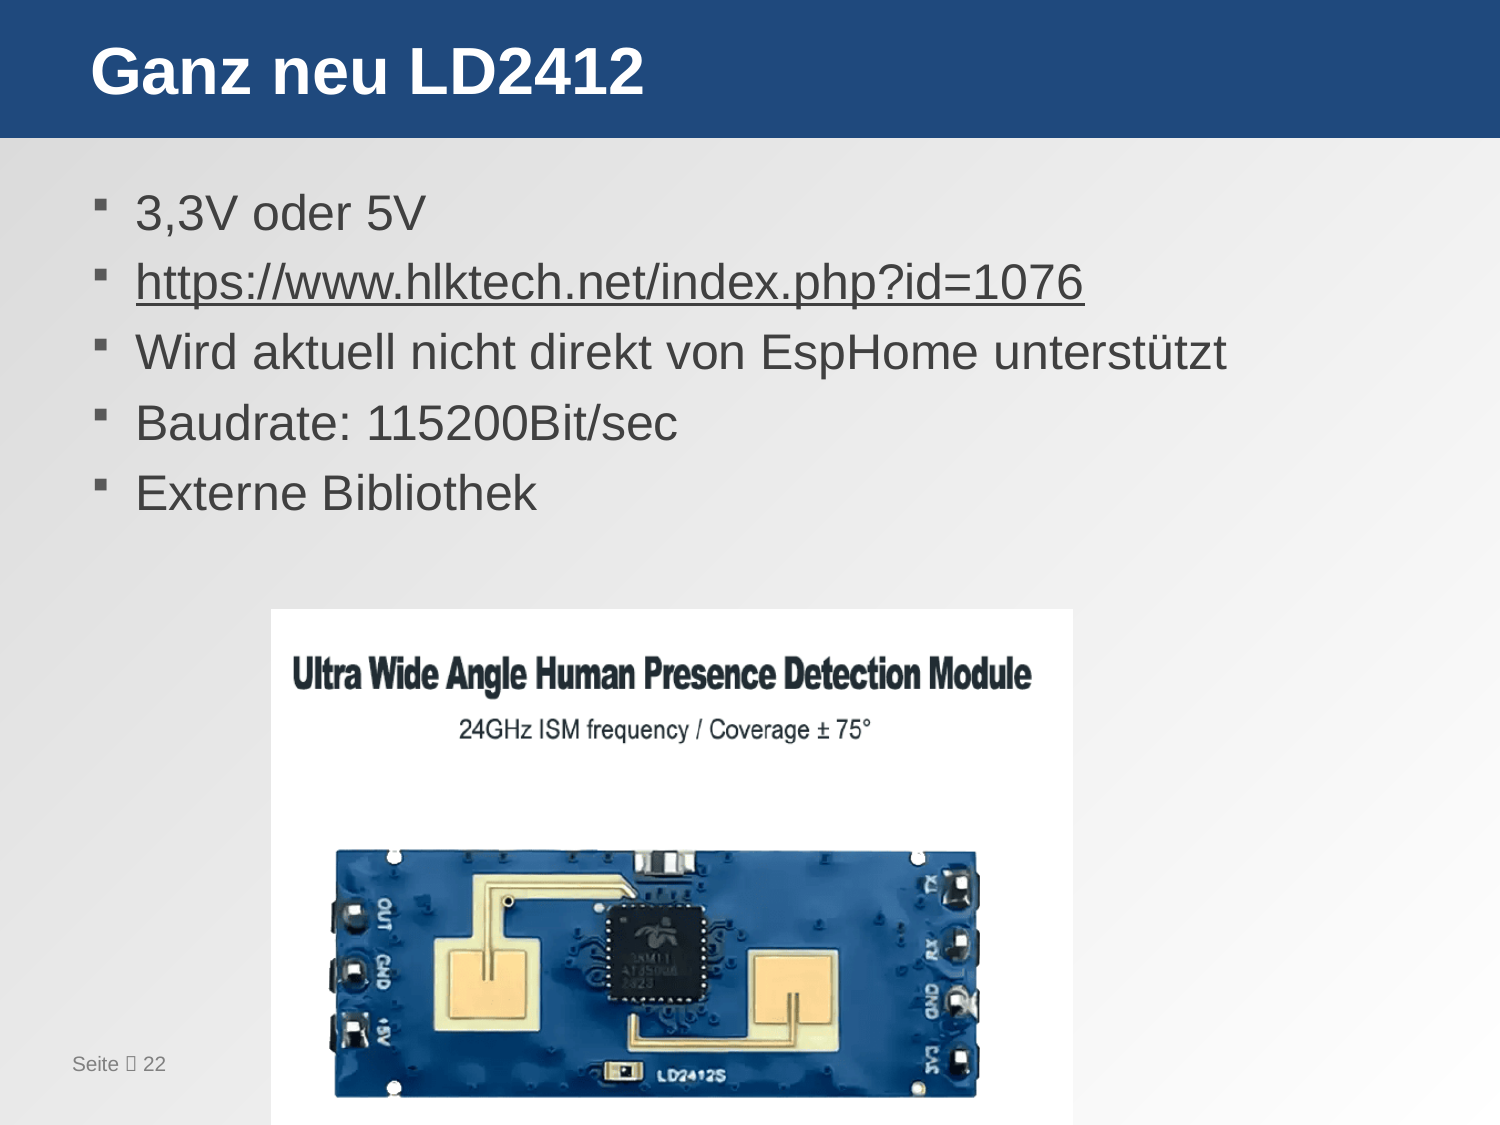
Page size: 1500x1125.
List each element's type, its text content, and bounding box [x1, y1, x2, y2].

title Ganz neu LD2412 [75, 20, 1425, 208]
picture [271, 609, 1073, 1125]
list 3,3V oder 5V https://www.hlktech.net/index.php?id=1076 Wird aktuell nicht direkt von EspHome unterstützt Baudrate: 115200Bit/sec Externe Bibliothek [76, 172, 1424, 929]
